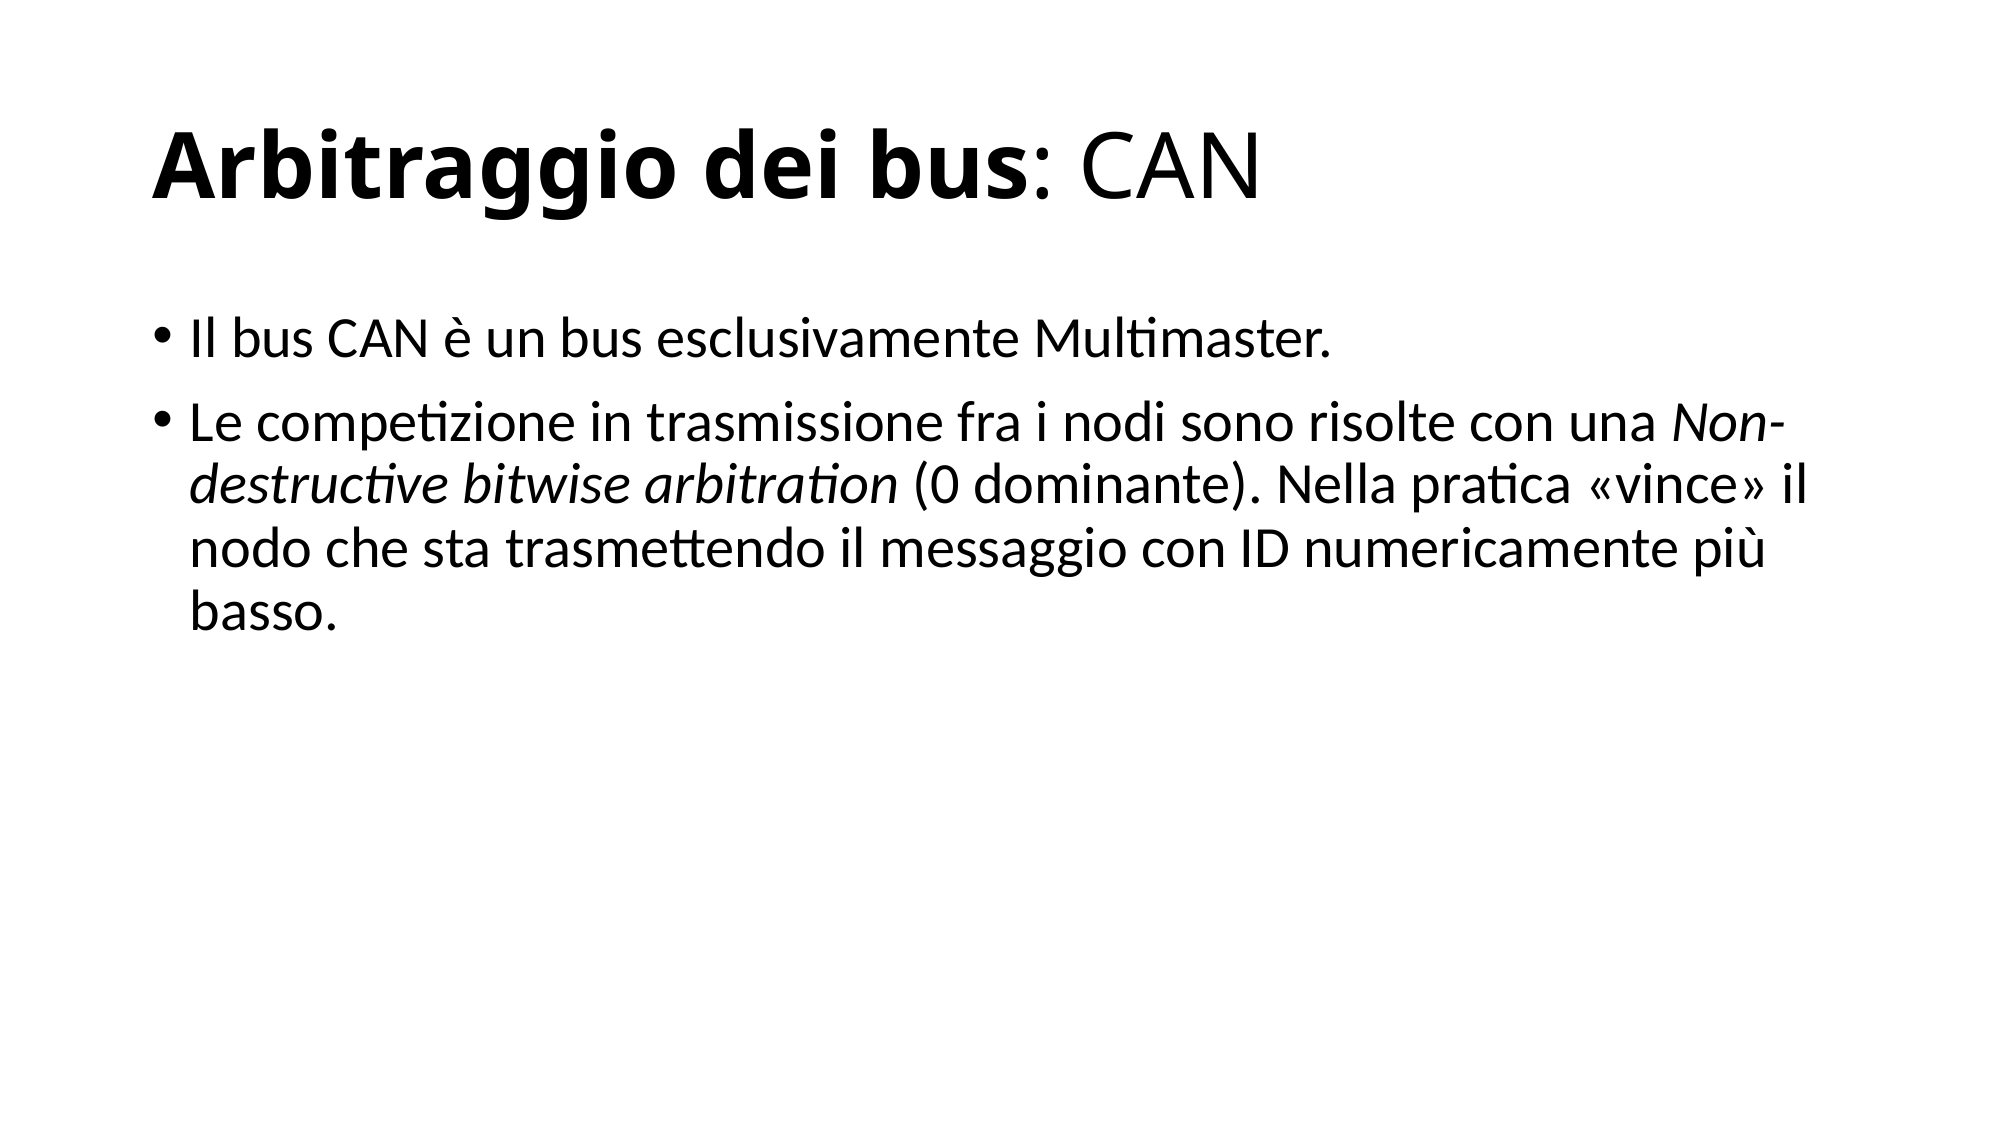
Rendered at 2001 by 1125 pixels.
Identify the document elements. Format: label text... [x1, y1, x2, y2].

title Arbitraggio dei bus: CAN [137, 59, 1863, 278]
list Il bus CAN è un bus esclusivamente Multimaster. Le competizione in trasmissione fra i nodi sono risolte con una Non-destructive bitwise arbitration (0 dominante). Nella pratica «vince» il nodo che sta trasmettendo il messaggio con ID numericamente più basso. [137, 299, 1863, 1014]
